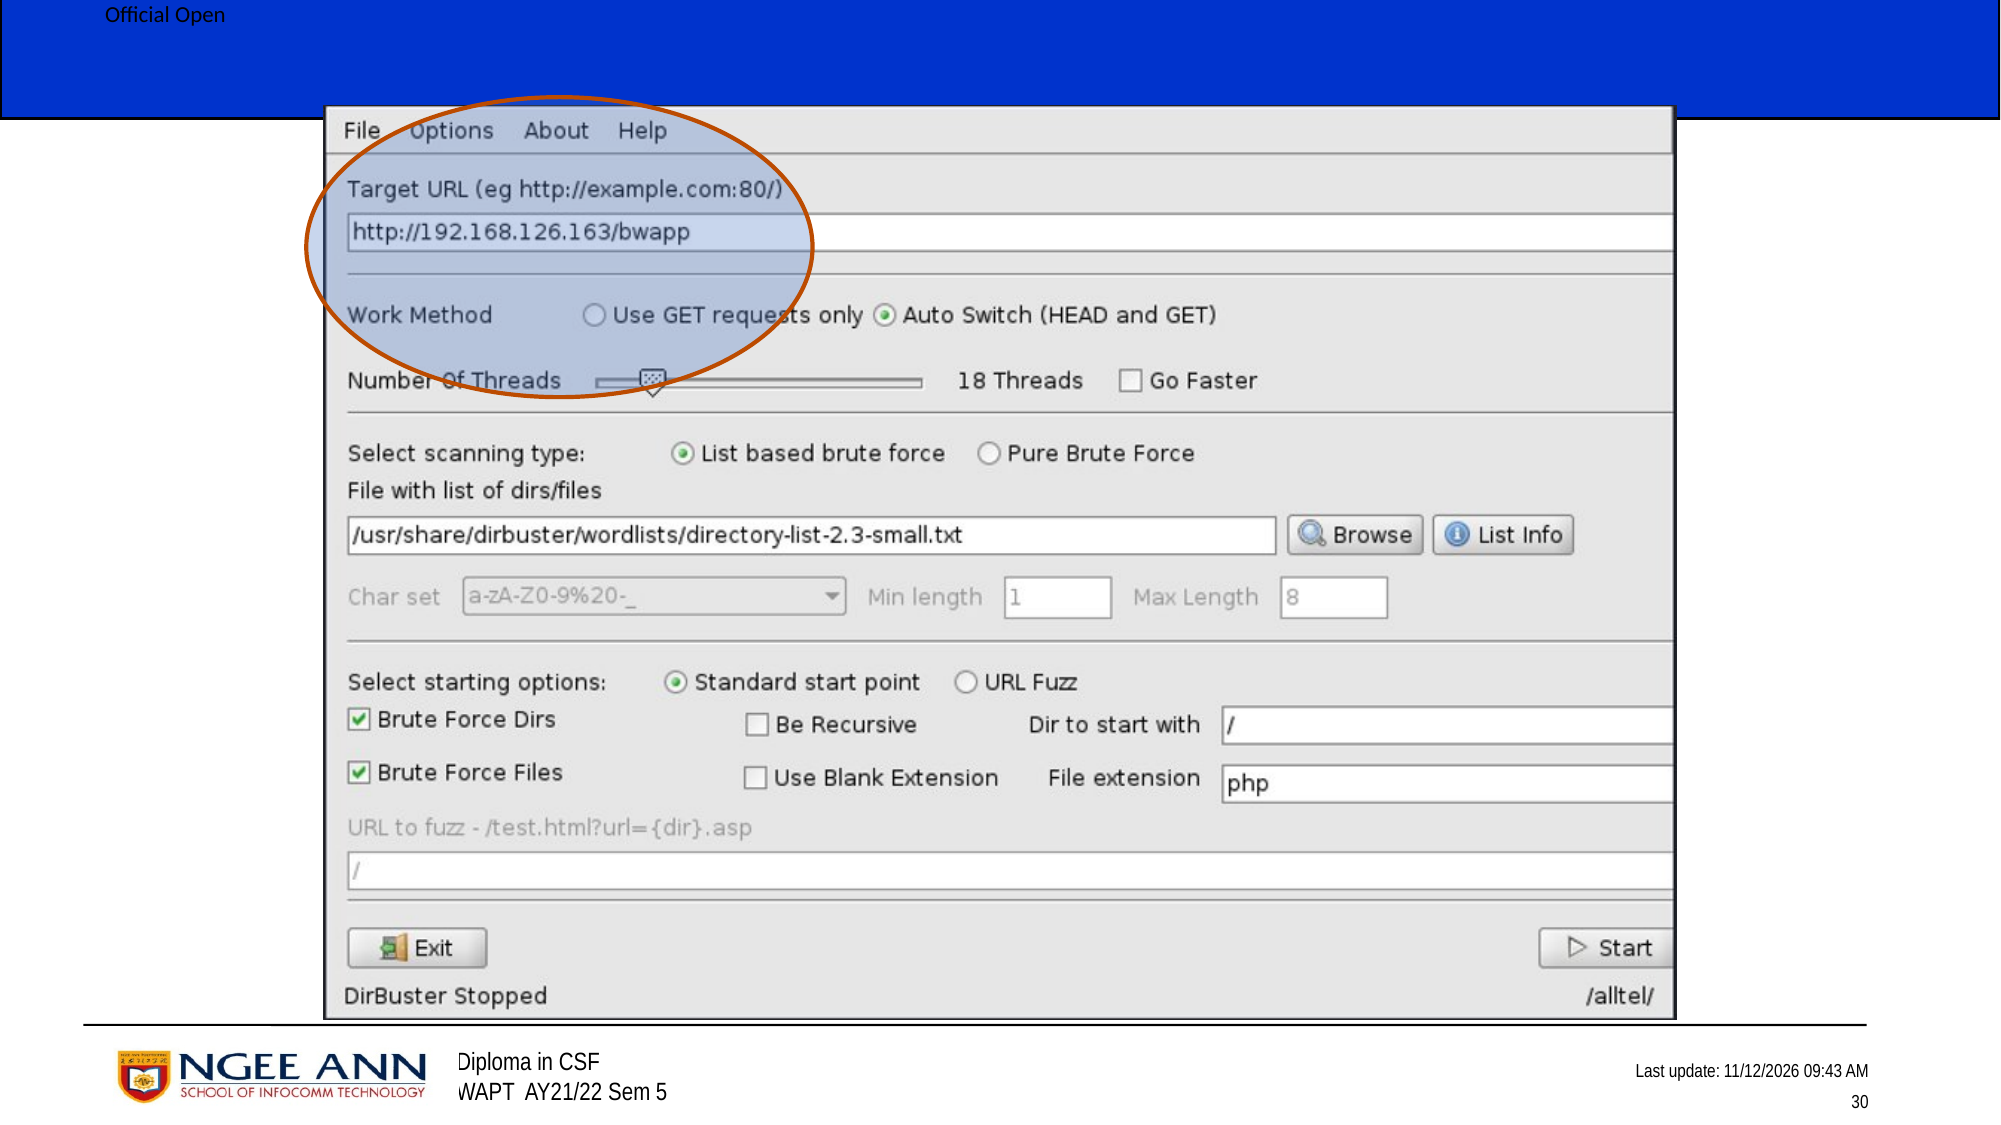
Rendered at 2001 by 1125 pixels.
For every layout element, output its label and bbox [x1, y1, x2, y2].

text_box [304, 199, 317, 295]
picture [83, 1028, 459, 1125]
text_box [477, 95, 641, 103]
picture [322, 105, 1678, 1020]
